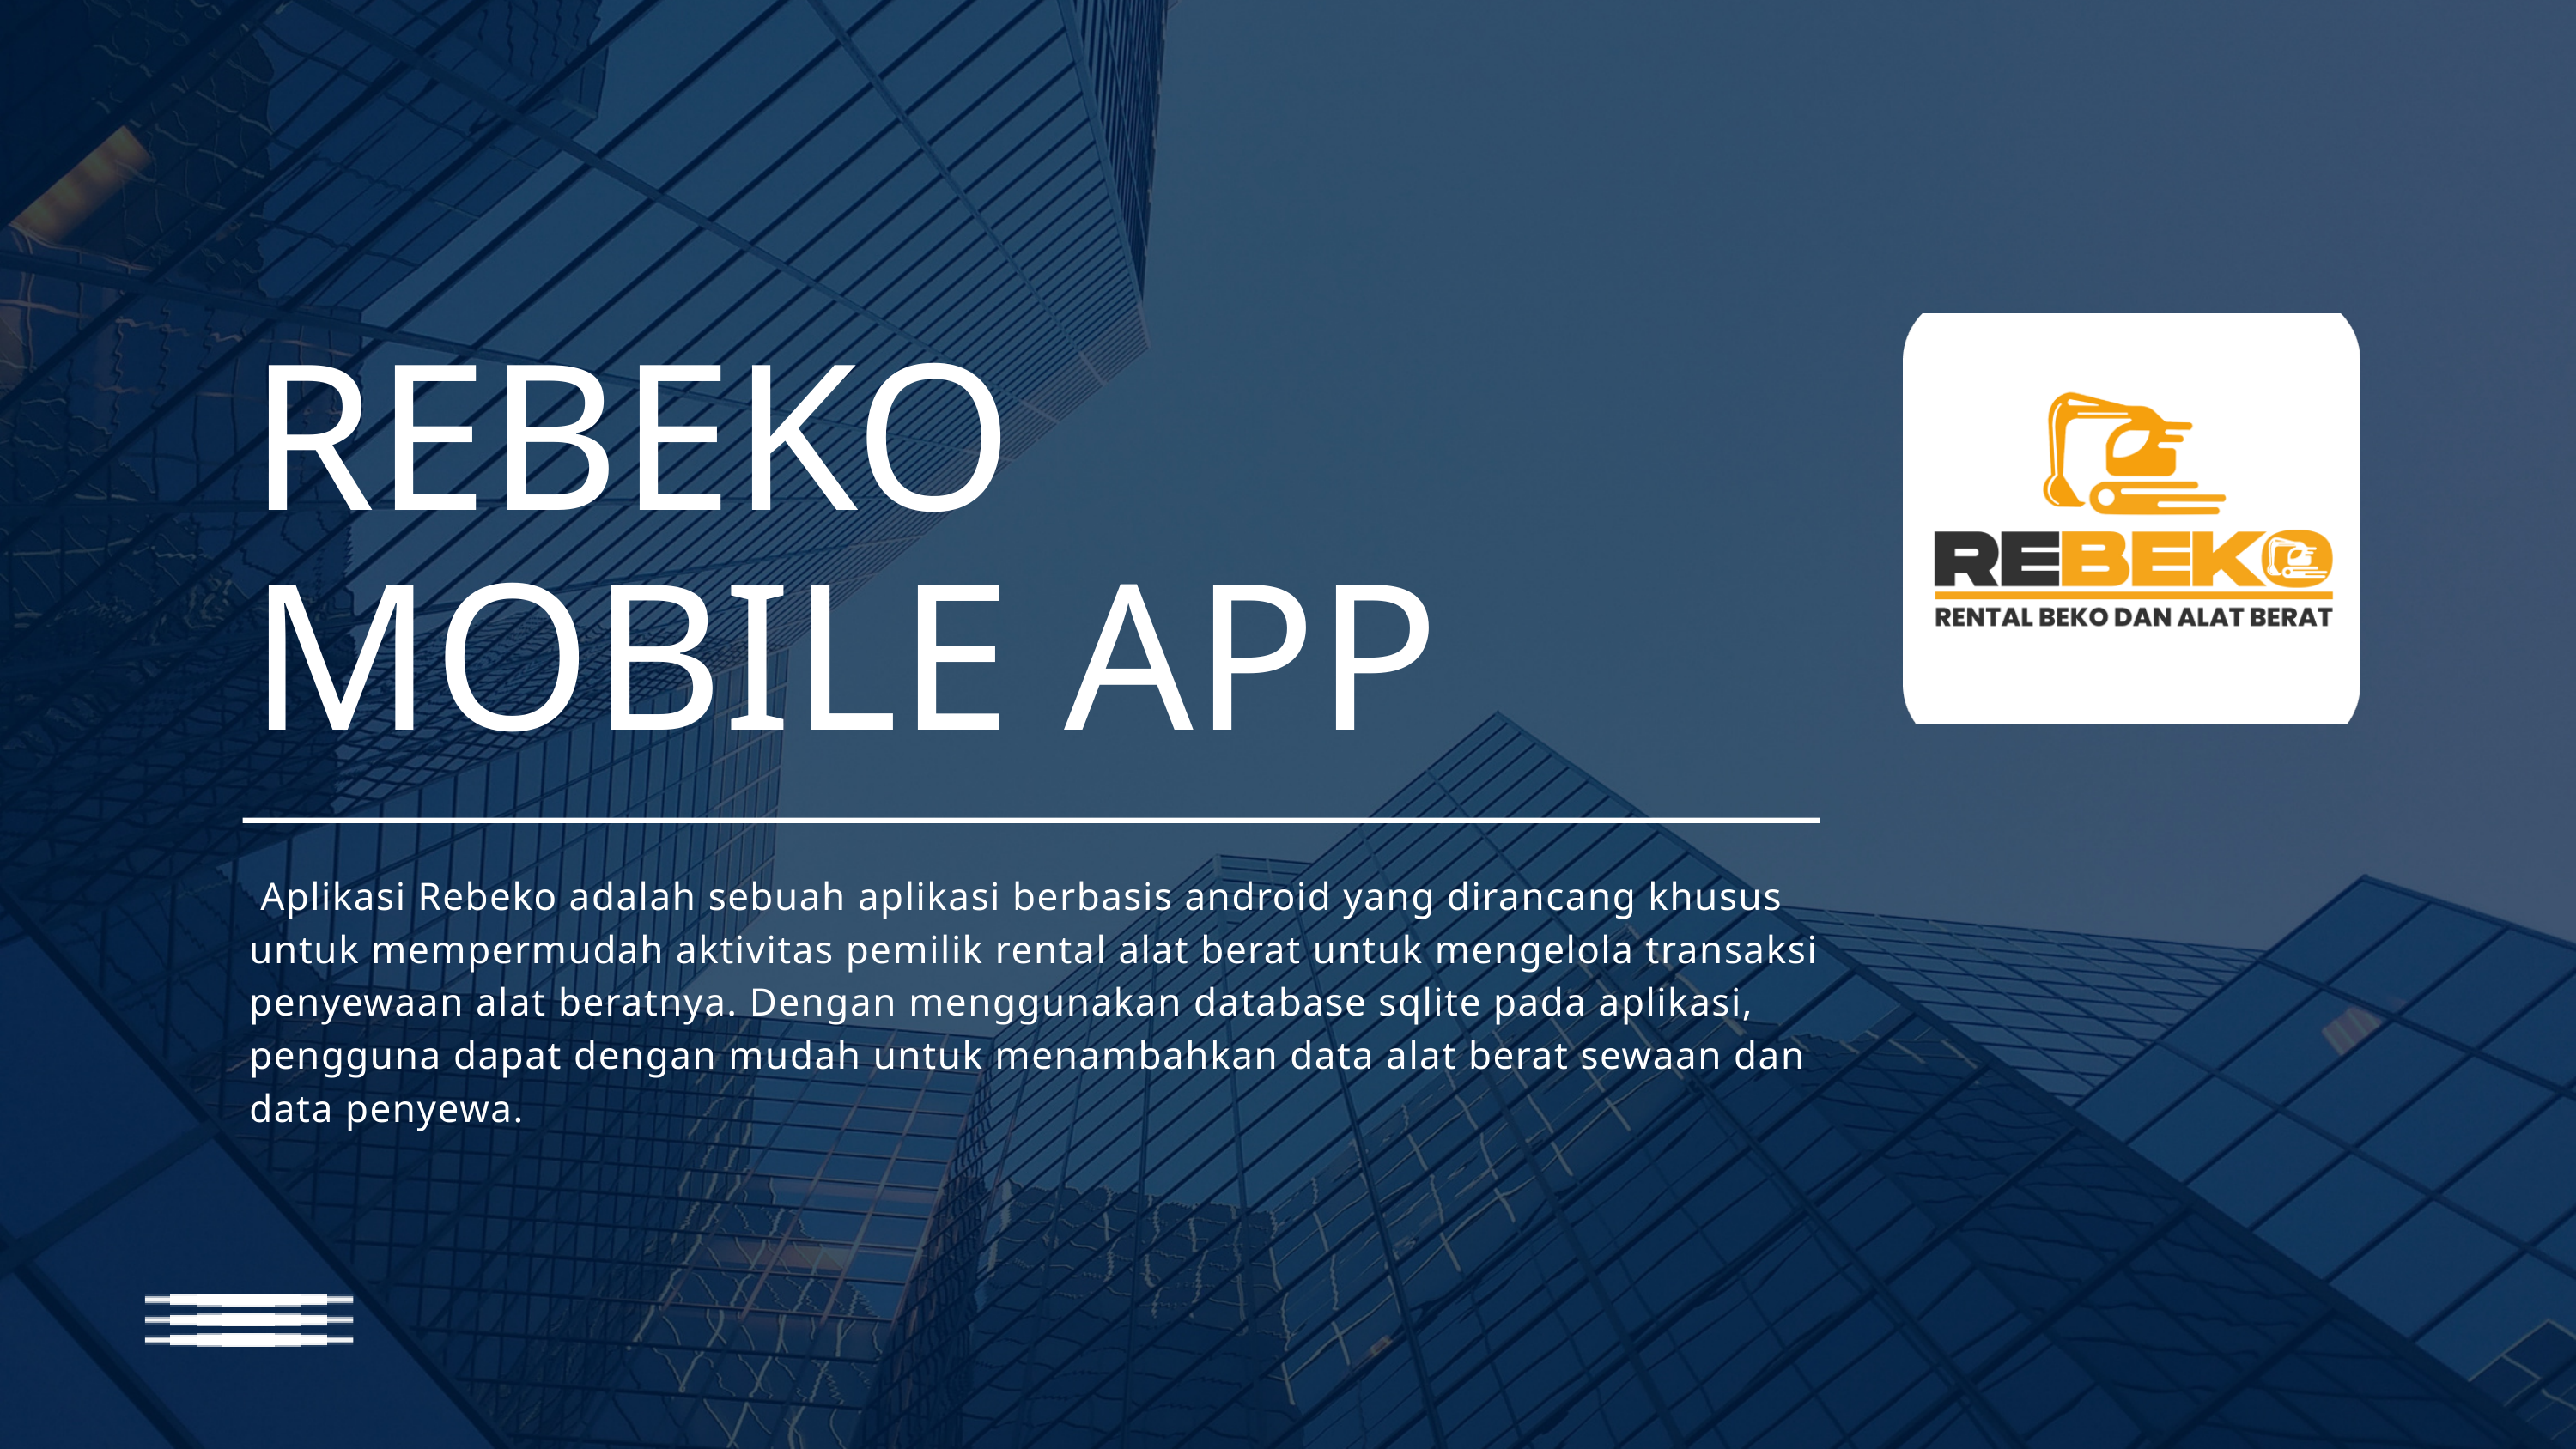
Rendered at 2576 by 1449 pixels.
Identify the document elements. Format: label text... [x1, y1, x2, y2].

text_box [0, 0, 2576, 1449]
text_box [144, 1294, 354, 1347]
text_box [1903, 313, 2360, 724]
text_box REBEKO MOBILE APP [249, 332, 1802, 771]
text_box Aplikasi Rebeko adalah sebuah aplikasi berbasis android yang dirancang khusus untuk mempermudah aktivitas pemilik rental alat berat untuk mengelola transaksi penyewaan alat beratnya. Dengan menggunakan database sqlite pada aplikasi, pengguna dapat dengan mudah untuk menambahkan data alat berat sewaan dan data penyewa. [249, 864, 1904, 1183]
